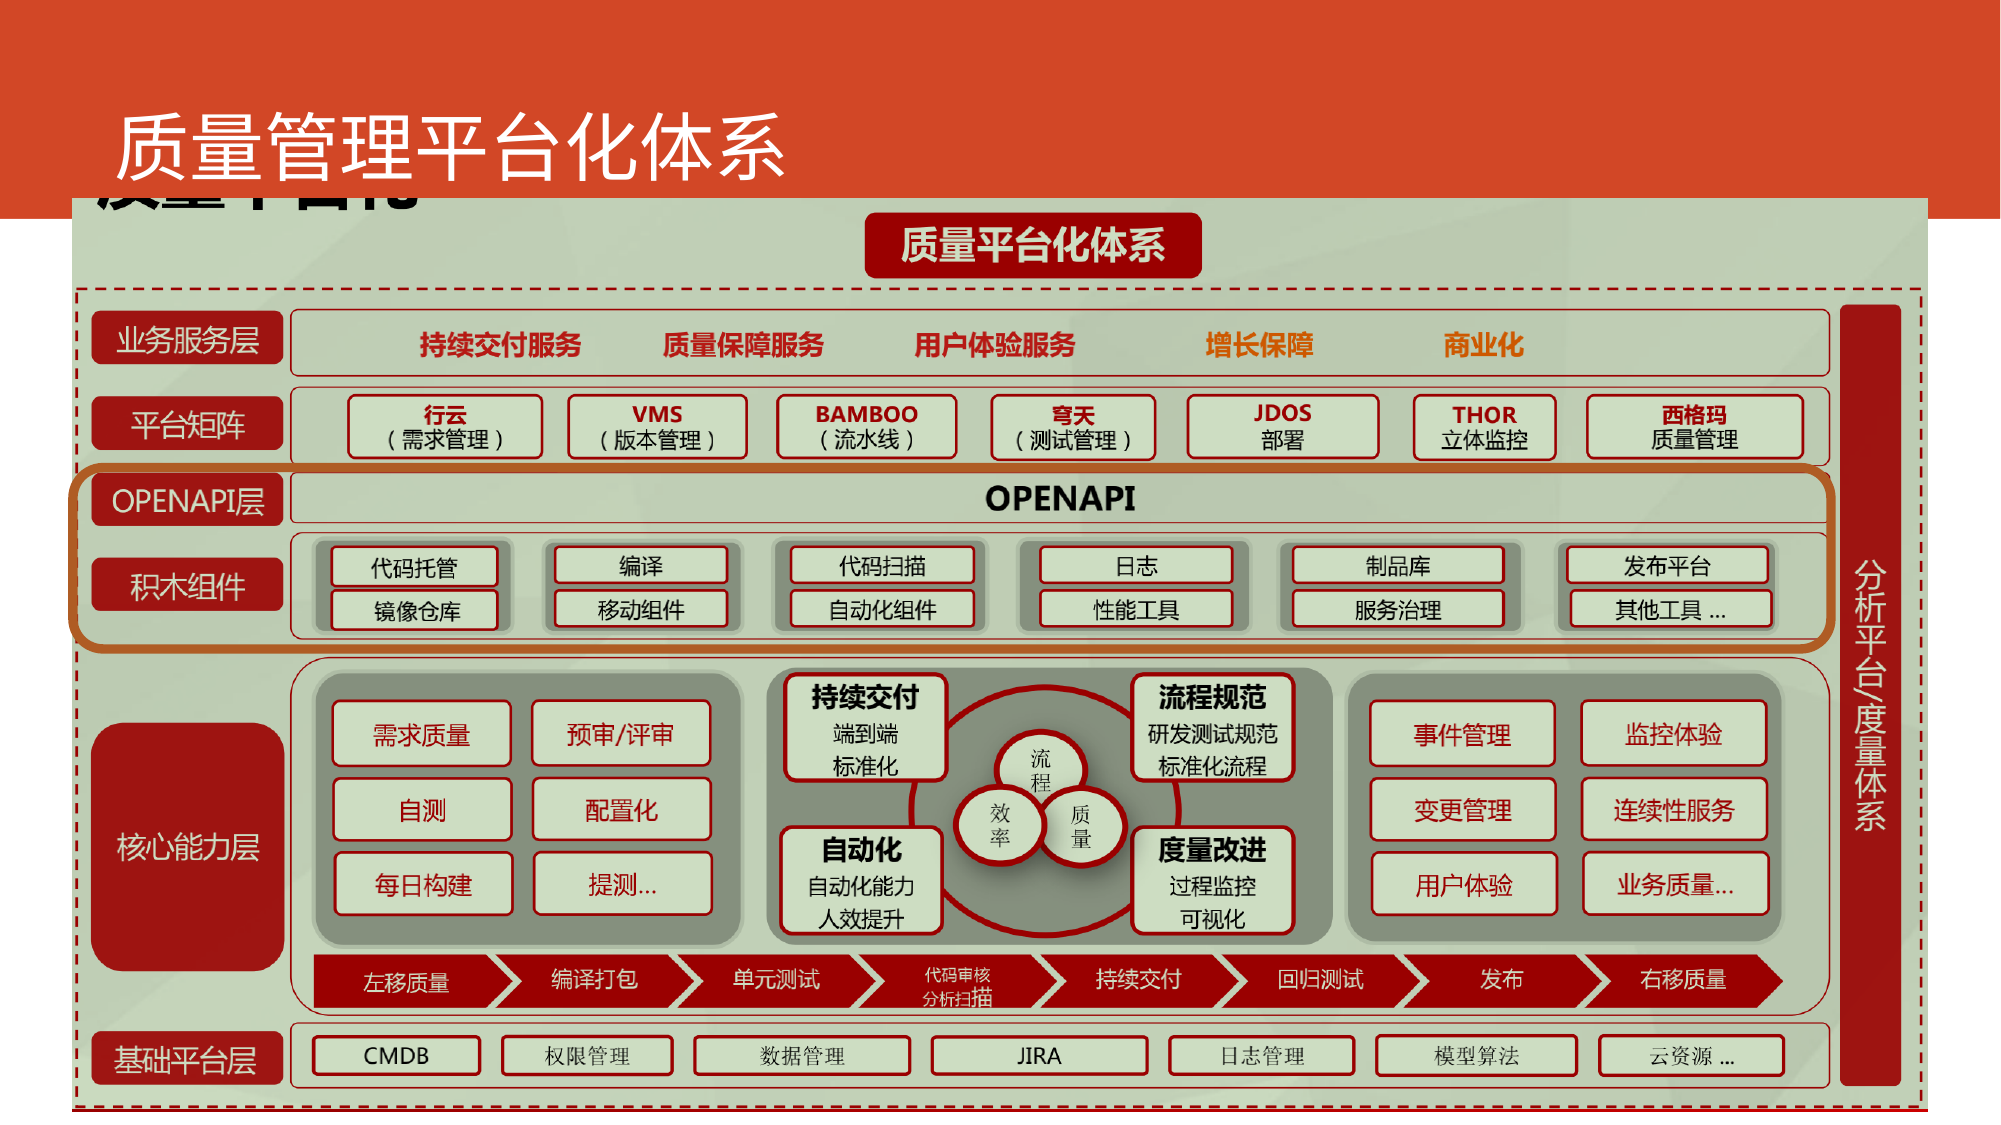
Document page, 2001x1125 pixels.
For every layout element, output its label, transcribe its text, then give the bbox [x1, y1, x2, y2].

title 质量管理平台化体系 [99, 0, 1863, 198]
picture [72, 198, 1928, 1112]
